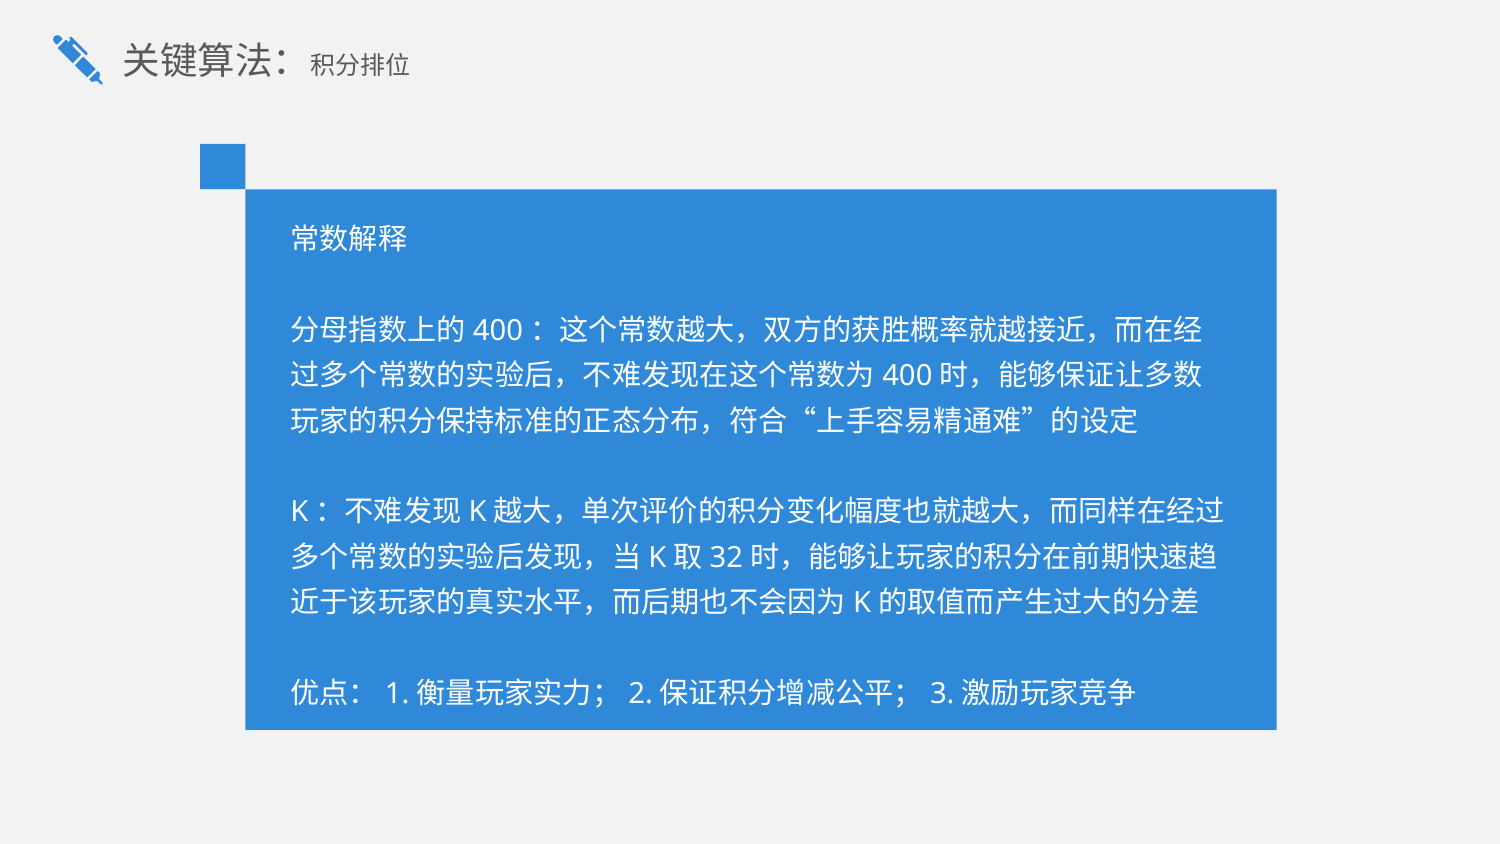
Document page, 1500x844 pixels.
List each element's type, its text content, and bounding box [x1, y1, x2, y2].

text_box [198, 142, 248, 191]
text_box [245, 189, 1277, 731]
text_box 关键算法：积分排位 [122, 28, 1152, 91]
